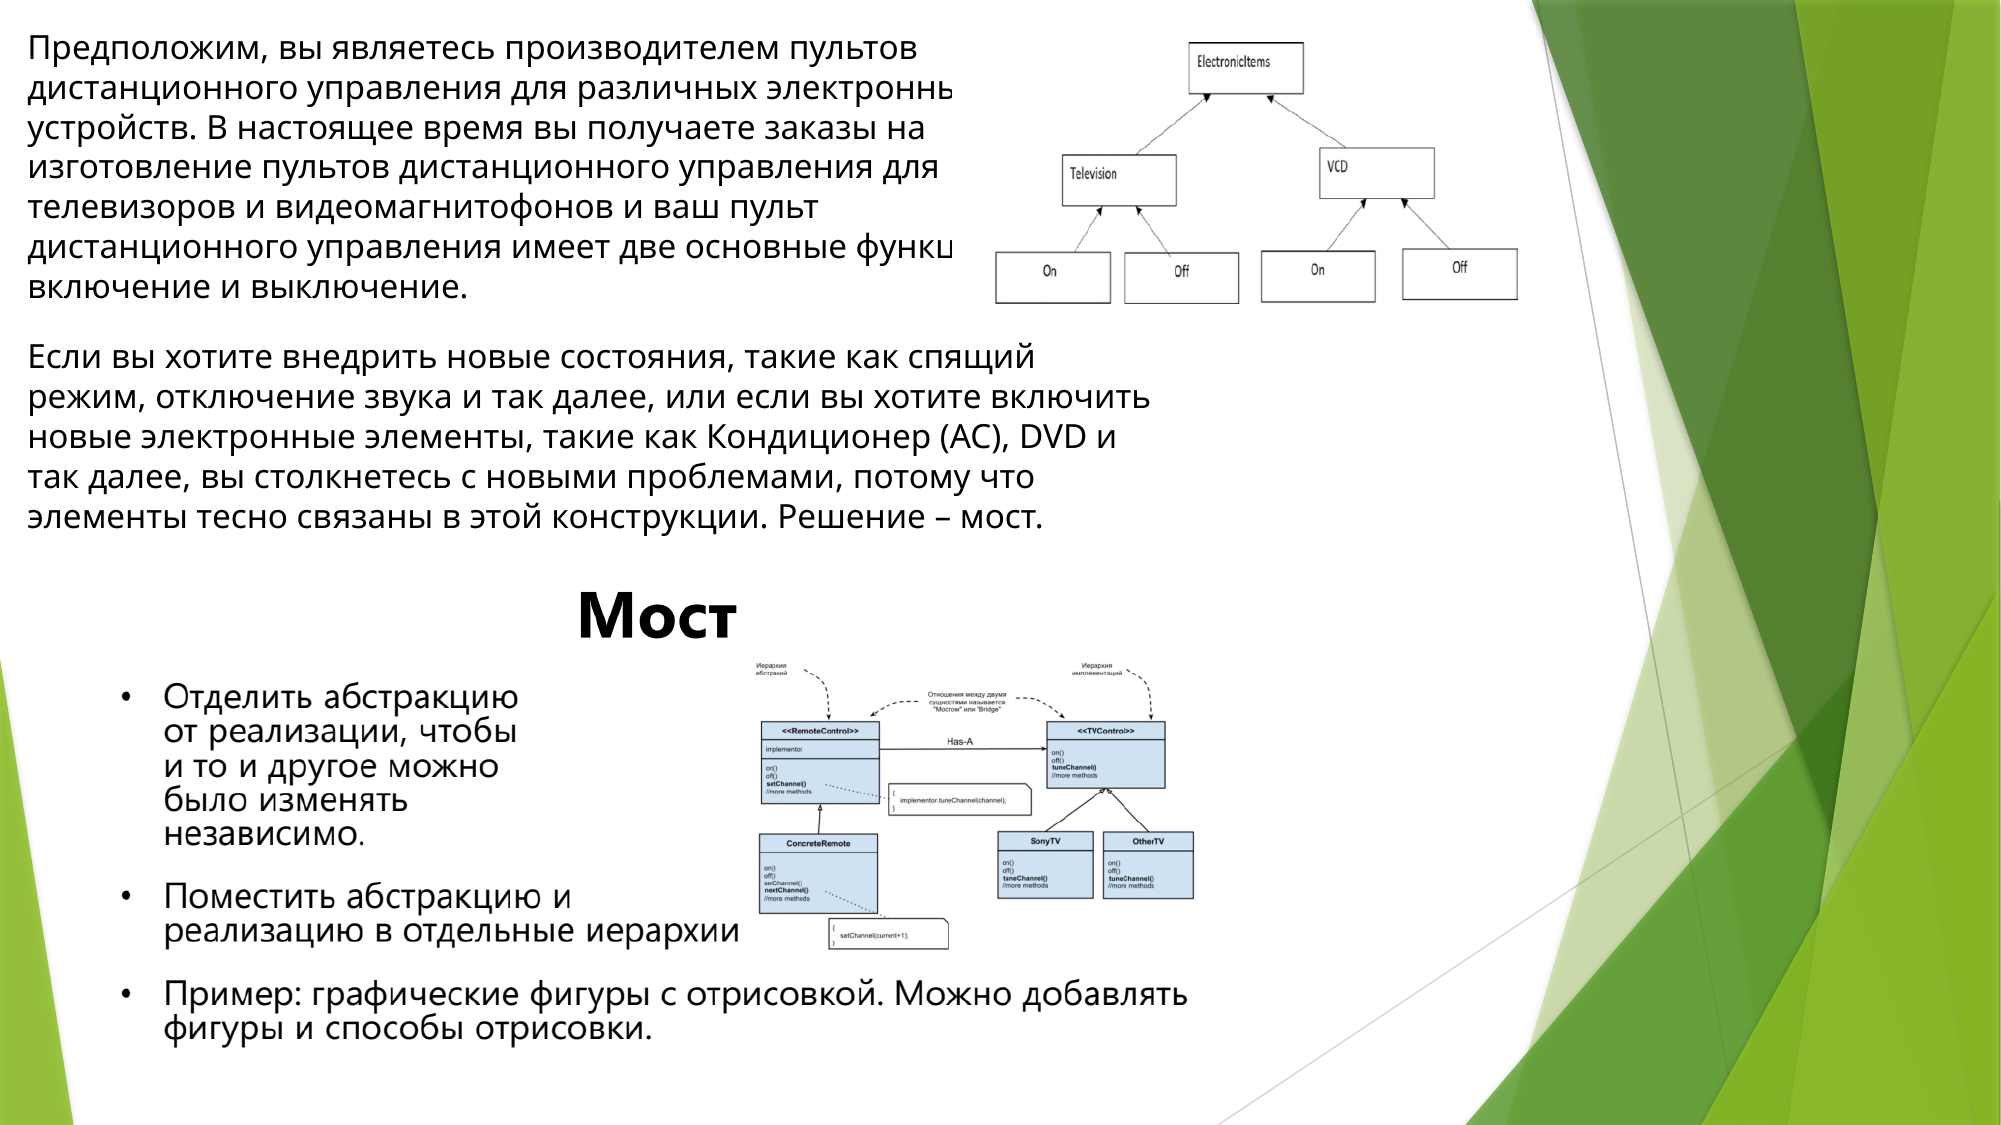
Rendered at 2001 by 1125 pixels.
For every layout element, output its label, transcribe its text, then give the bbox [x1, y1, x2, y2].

text_box Если вы хотите внедрить новые состояния, такие как спящий режим, отключение звука и так далее, или если вы хотите включить новые электронные элементы, такие как Кондиционер (AC), DVD и так далее, вы столкнетесь с новыми проблемами, потому что элементы тесно связаны в этой конструкции. Решение – мост. [12, 327, 1176, 543]
picture [952, 24, 1537, 311]
text_box Предположим, вы являетесь производителем пультов дистанционного управления для различных электронных устройств. В настоящее время вы получаете заказы на изготовление пультов дистанционного управления для телевизоров и видеомагнитофонов и ваш пульт дистанционного управления имеет две основные функции: включение и выключение. [12, 18, 1028, 313]
picture [99, 556, 1212, 1061]
